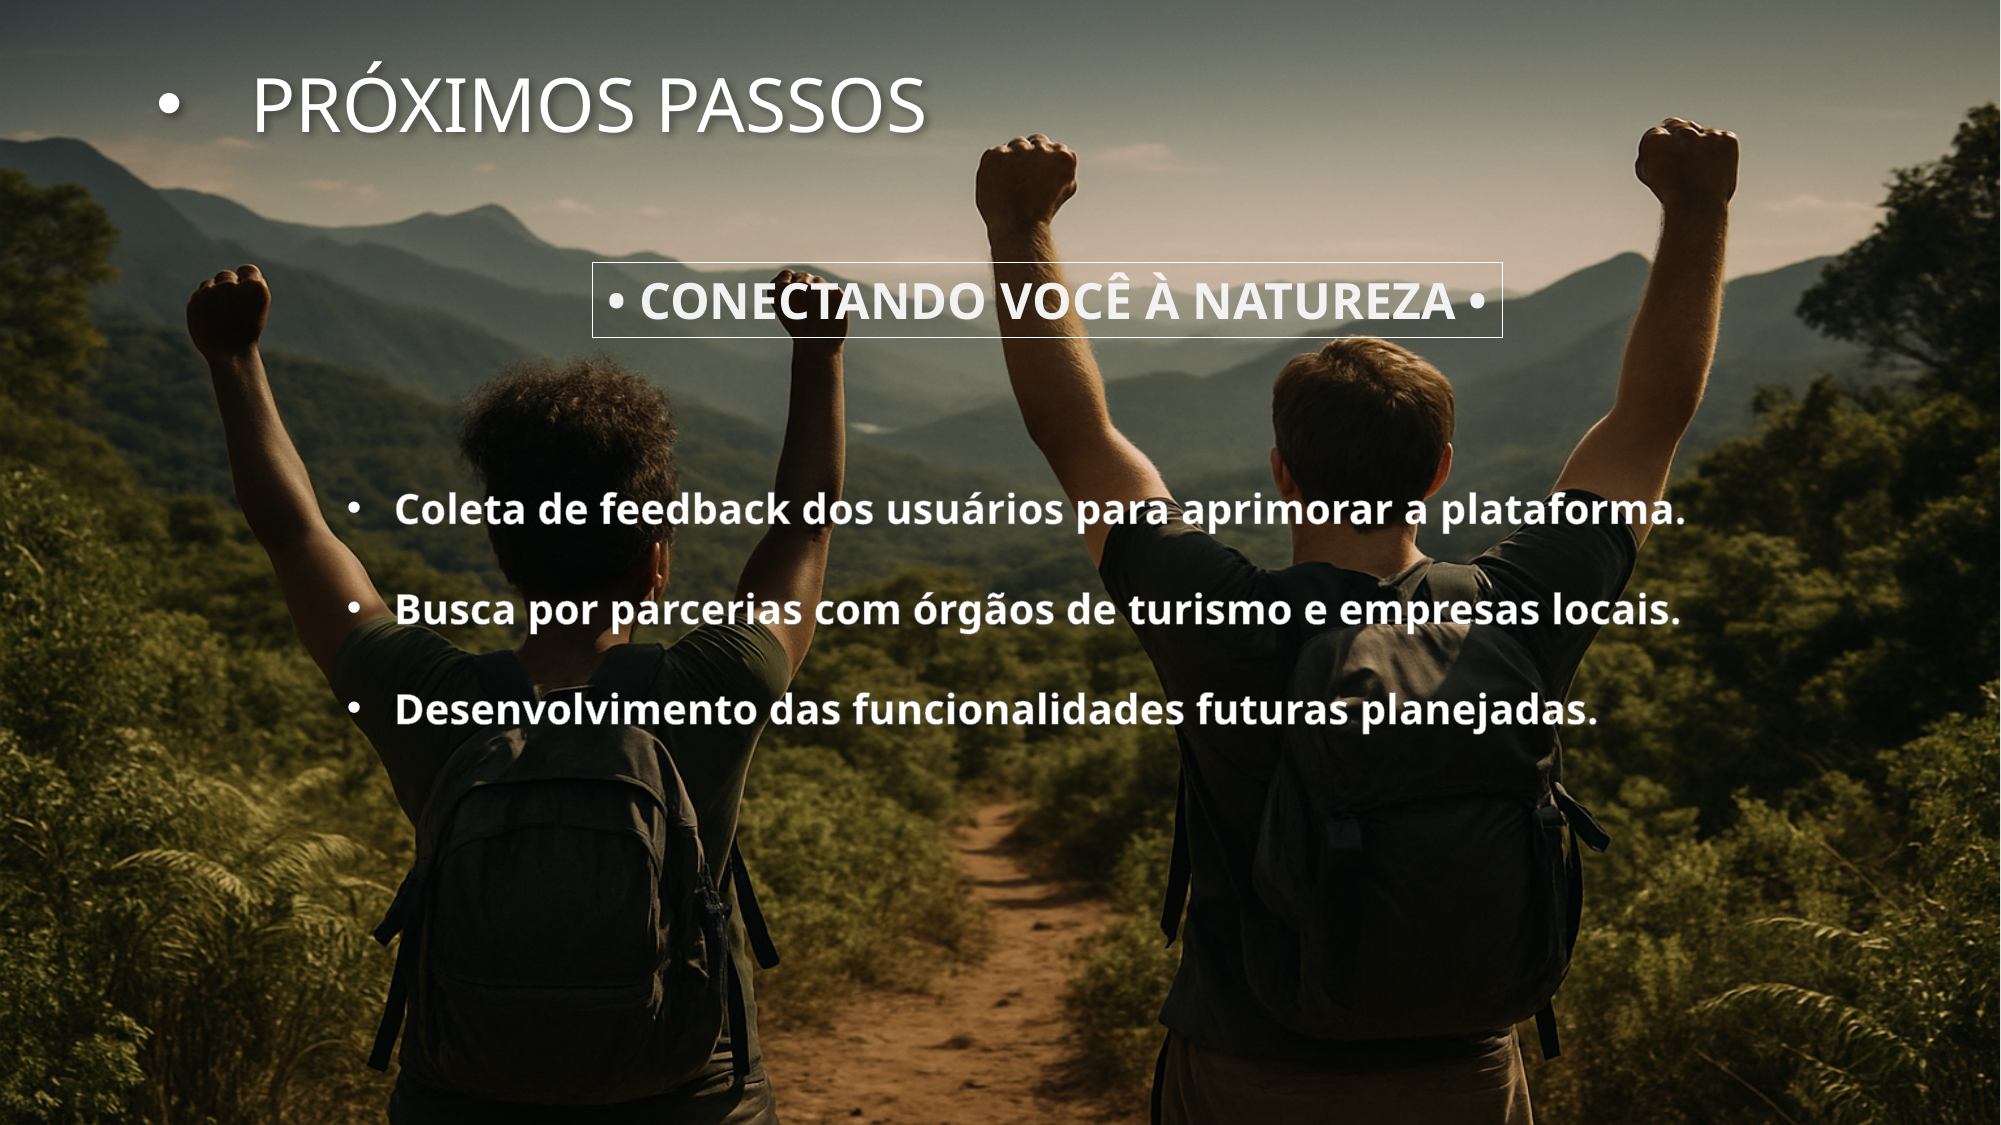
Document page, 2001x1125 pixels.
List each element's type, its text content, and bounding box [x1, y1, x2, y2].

picture [0, 0, 2001, 1125]
text_box • CONECTANDO VOCÊ À NATUREZA • [592, 262, 1503, 338]
text_box Coleta de feedback dos usuários para aprimorar a plataforma. Busca por parcerias com órgãos de turismo e empresas locais. Desenvolvimento das funcionalidades futuras planejadas. [332, 474, 1703, 740]
text_box PRÓXIMOS PASSOS [141, 49, 944, 155]
